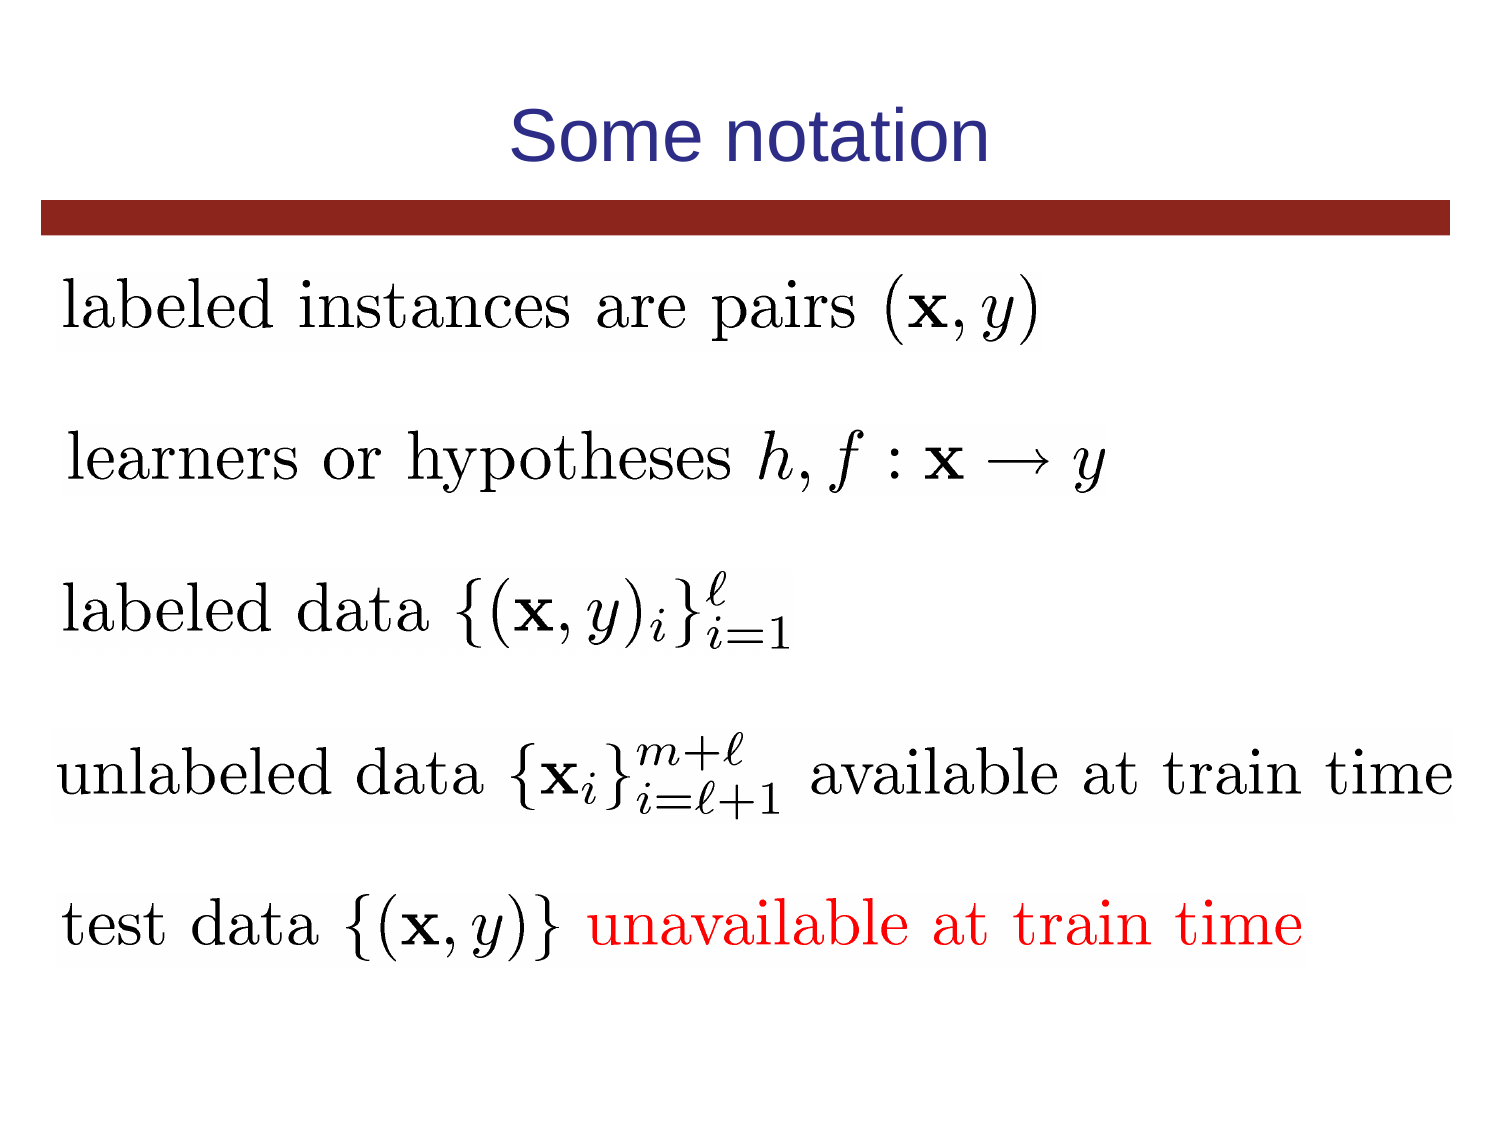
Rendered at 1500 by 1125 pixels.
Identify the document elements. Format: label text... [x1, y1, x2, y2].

picture [49, 727, 1454, 822]
picture [56, 272, 1043, 350]
picture [56, 569, 793, 653]
picture [55, 892, 1306, 966]
picture [60, 424, 1107, 495]
title Some notation [74, 37, 1426, 226]
